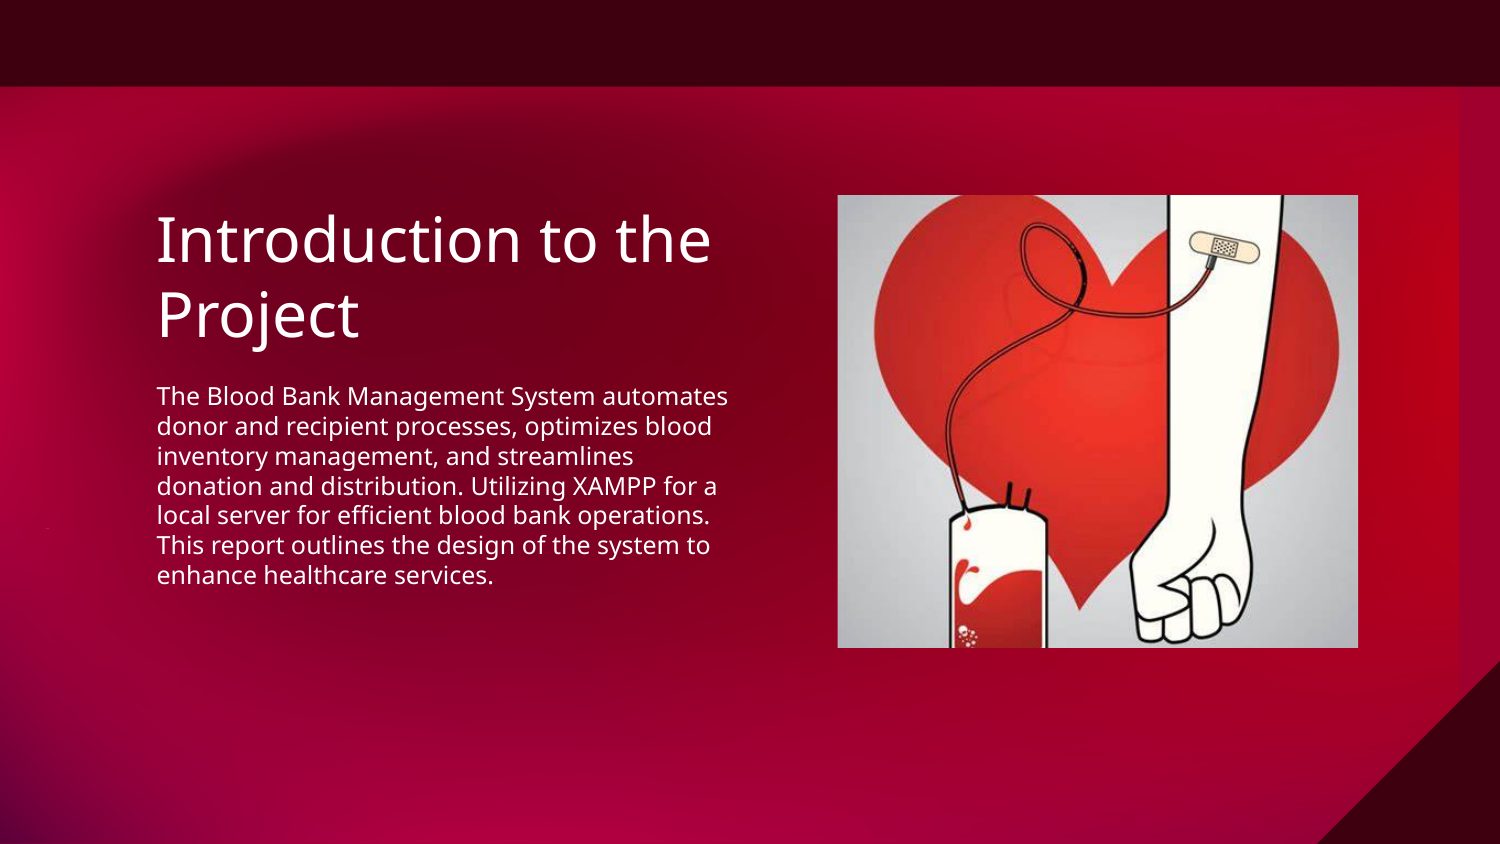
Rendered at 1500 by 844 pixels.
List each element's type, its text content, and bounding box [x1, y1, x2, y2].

list The Blood Bank Management System automates donor and recipient processes, optimizes blood inventory management, and streamlines donation and distribution. Utilizing XAMPP for a local server for efficient blood bank operations. This report outlines the design of the system to enhance healthcare services. [141, 365, 755, 660]
picture [837, 195, 1359, 649]
title Introduction to the Project [141, 184, 755, 365]
